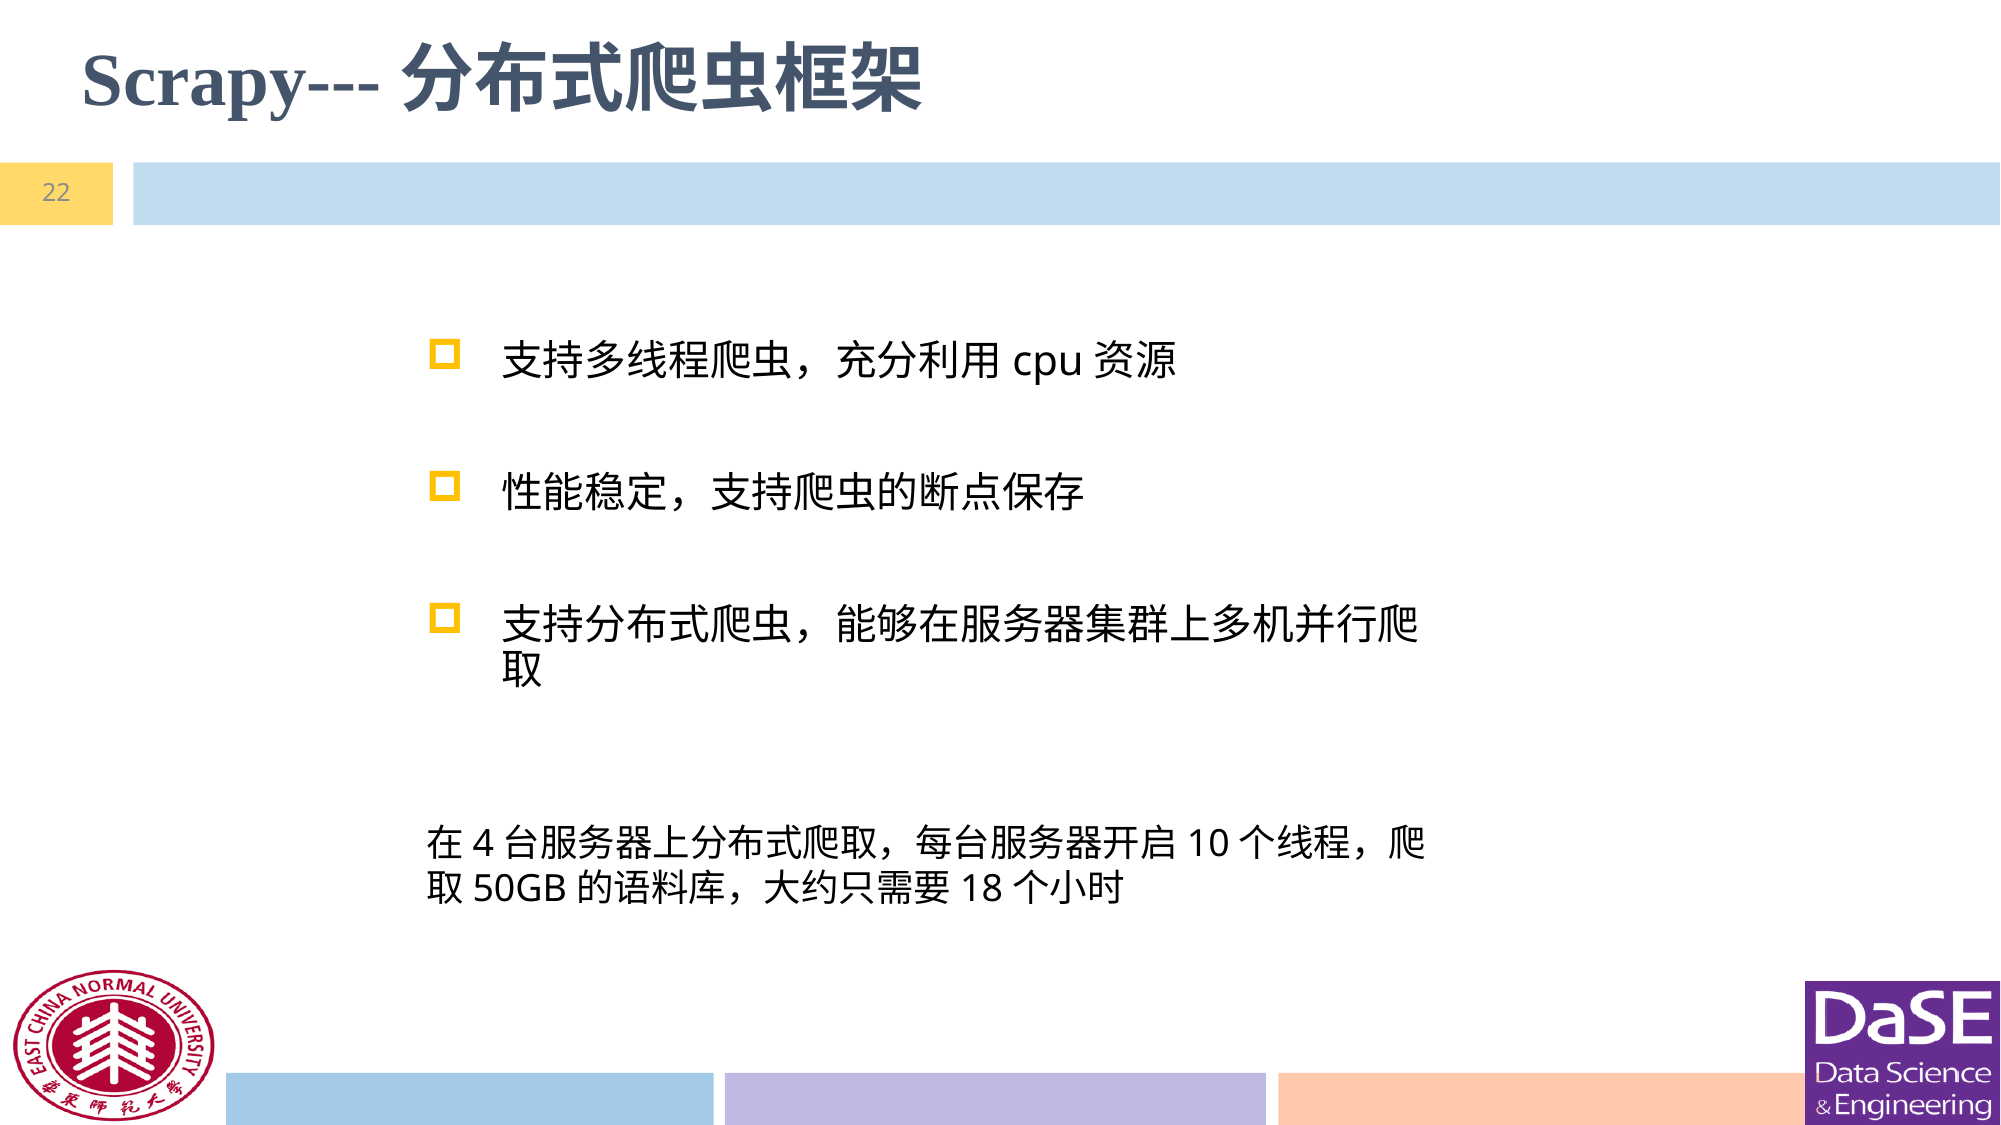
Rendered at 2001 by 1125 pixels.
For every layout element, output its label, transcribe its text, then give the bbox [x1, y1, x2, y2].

picture [1805, 981, 2001, 1125]
picture [0, 960, 226, 1125]
slide_number 22 [0, 162, 113, 225]
text_box 在4台服务器上分布式爬取，每台服务器开启10个线程，爬取50GB的语料库，大约只需要18个小时 [411, 811, 1443, 917]
list 支持多线程爬虫，充分利用cpu资源 性能稳定，支持爬虫的断点保存 支持分布式爬虫，能够在服务器集群上多机并行爬取 [411, 332, 1443, 811]
title Scrapy---分布式爬虫框架 [66, 0, 1945, 175]
